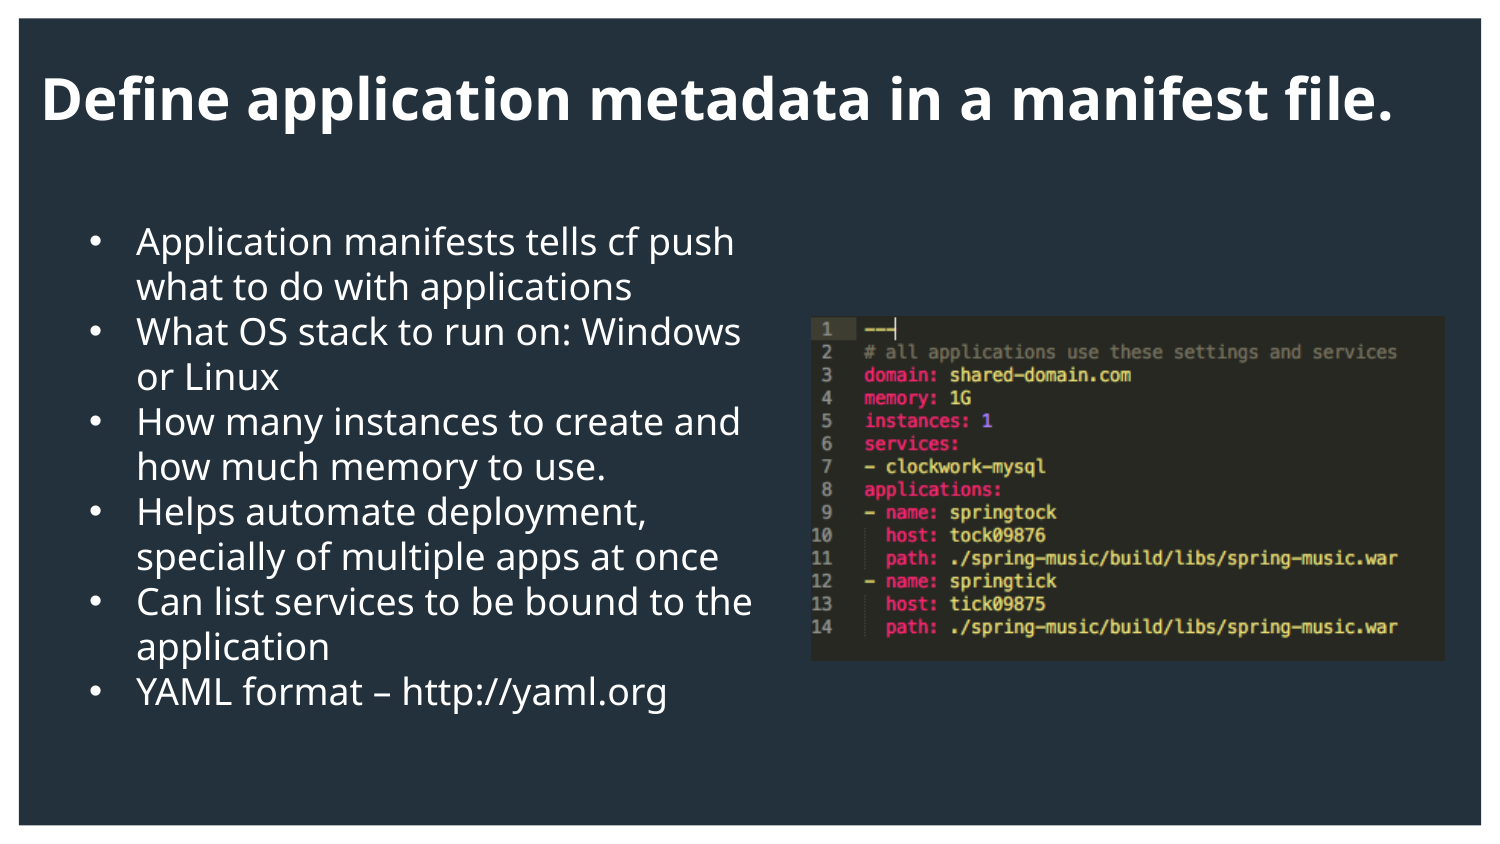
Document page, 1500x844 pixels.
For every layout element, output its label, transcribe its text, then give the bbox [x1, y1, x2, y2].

text_box Application manifests tells cf push what to do with applications What OS stack to run on: Windows or Linux How many instances to create and how much memory to use. Helps automate deployment, specially of multiple apps at once Can list services to be bound to the application YAML format – http://yaml.org [81, 210, 763, 721]
text_box Define application metadata in a manifest file. [33, 54, 1445, 140]
picture [811, 316, 1445, 661]
